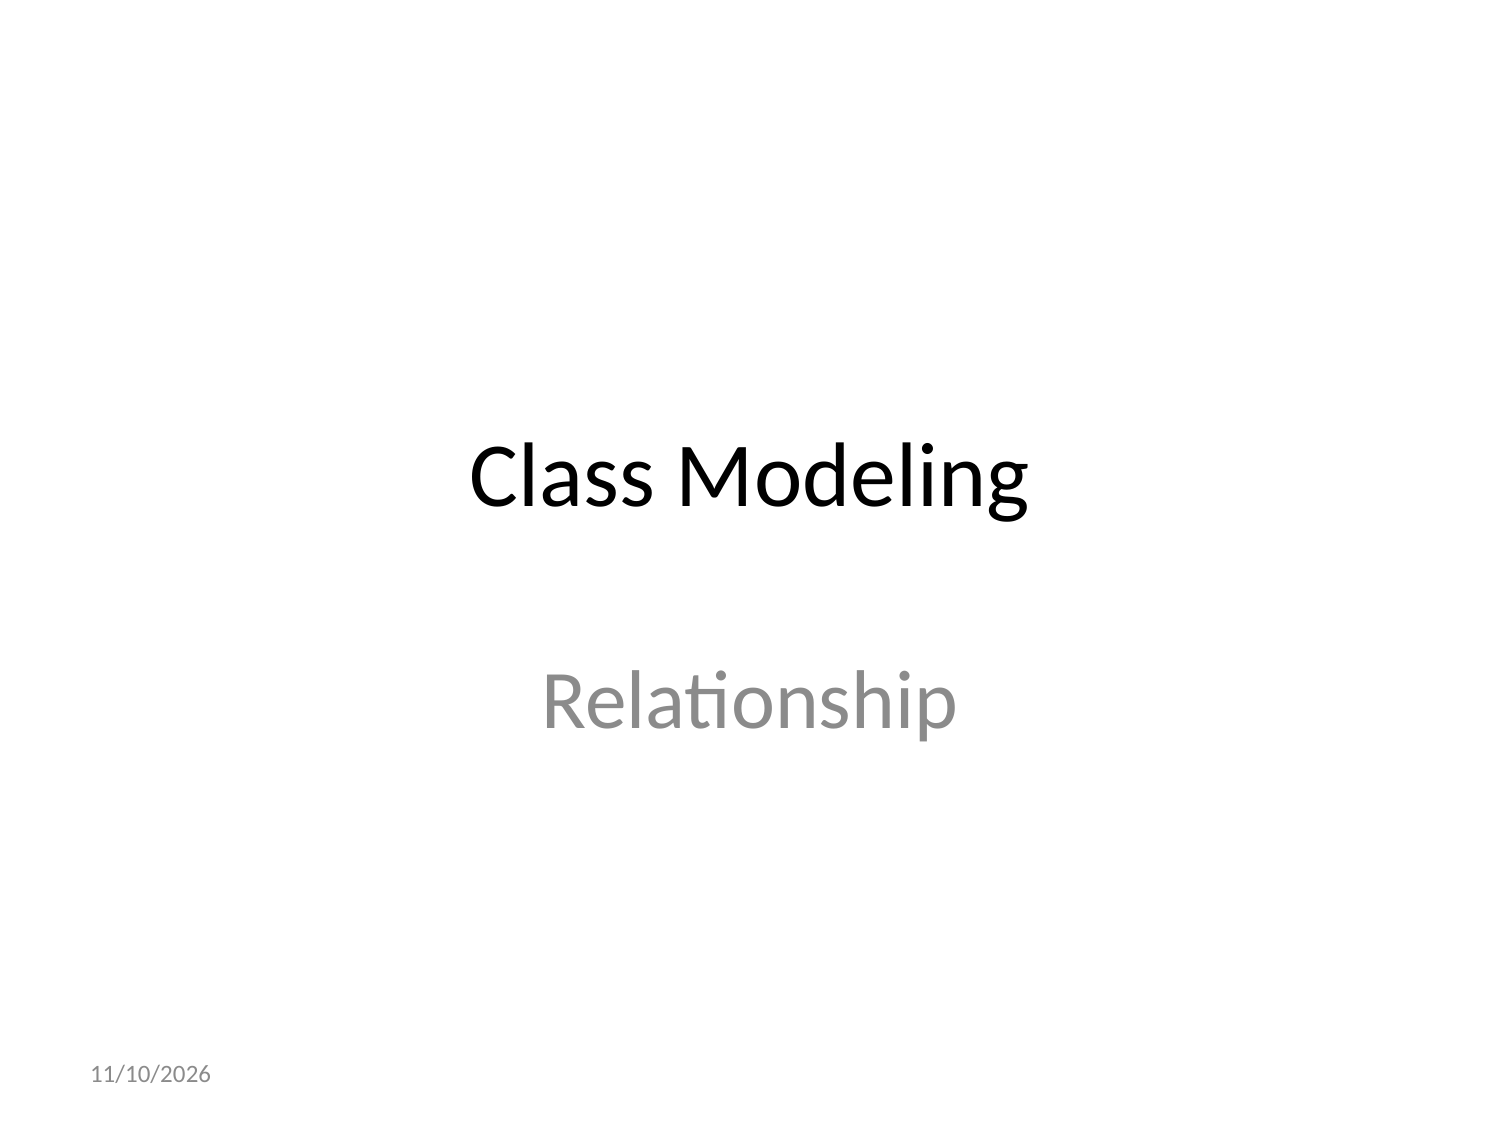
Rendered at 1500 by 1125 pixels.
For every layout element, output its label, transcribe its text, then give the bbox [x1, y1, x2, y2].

title Class Modeling [112, 349, 1388, 591]
subtitle Relationship [225, 637, 1275, 925]
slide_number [75, 1042, 425, 1103]
